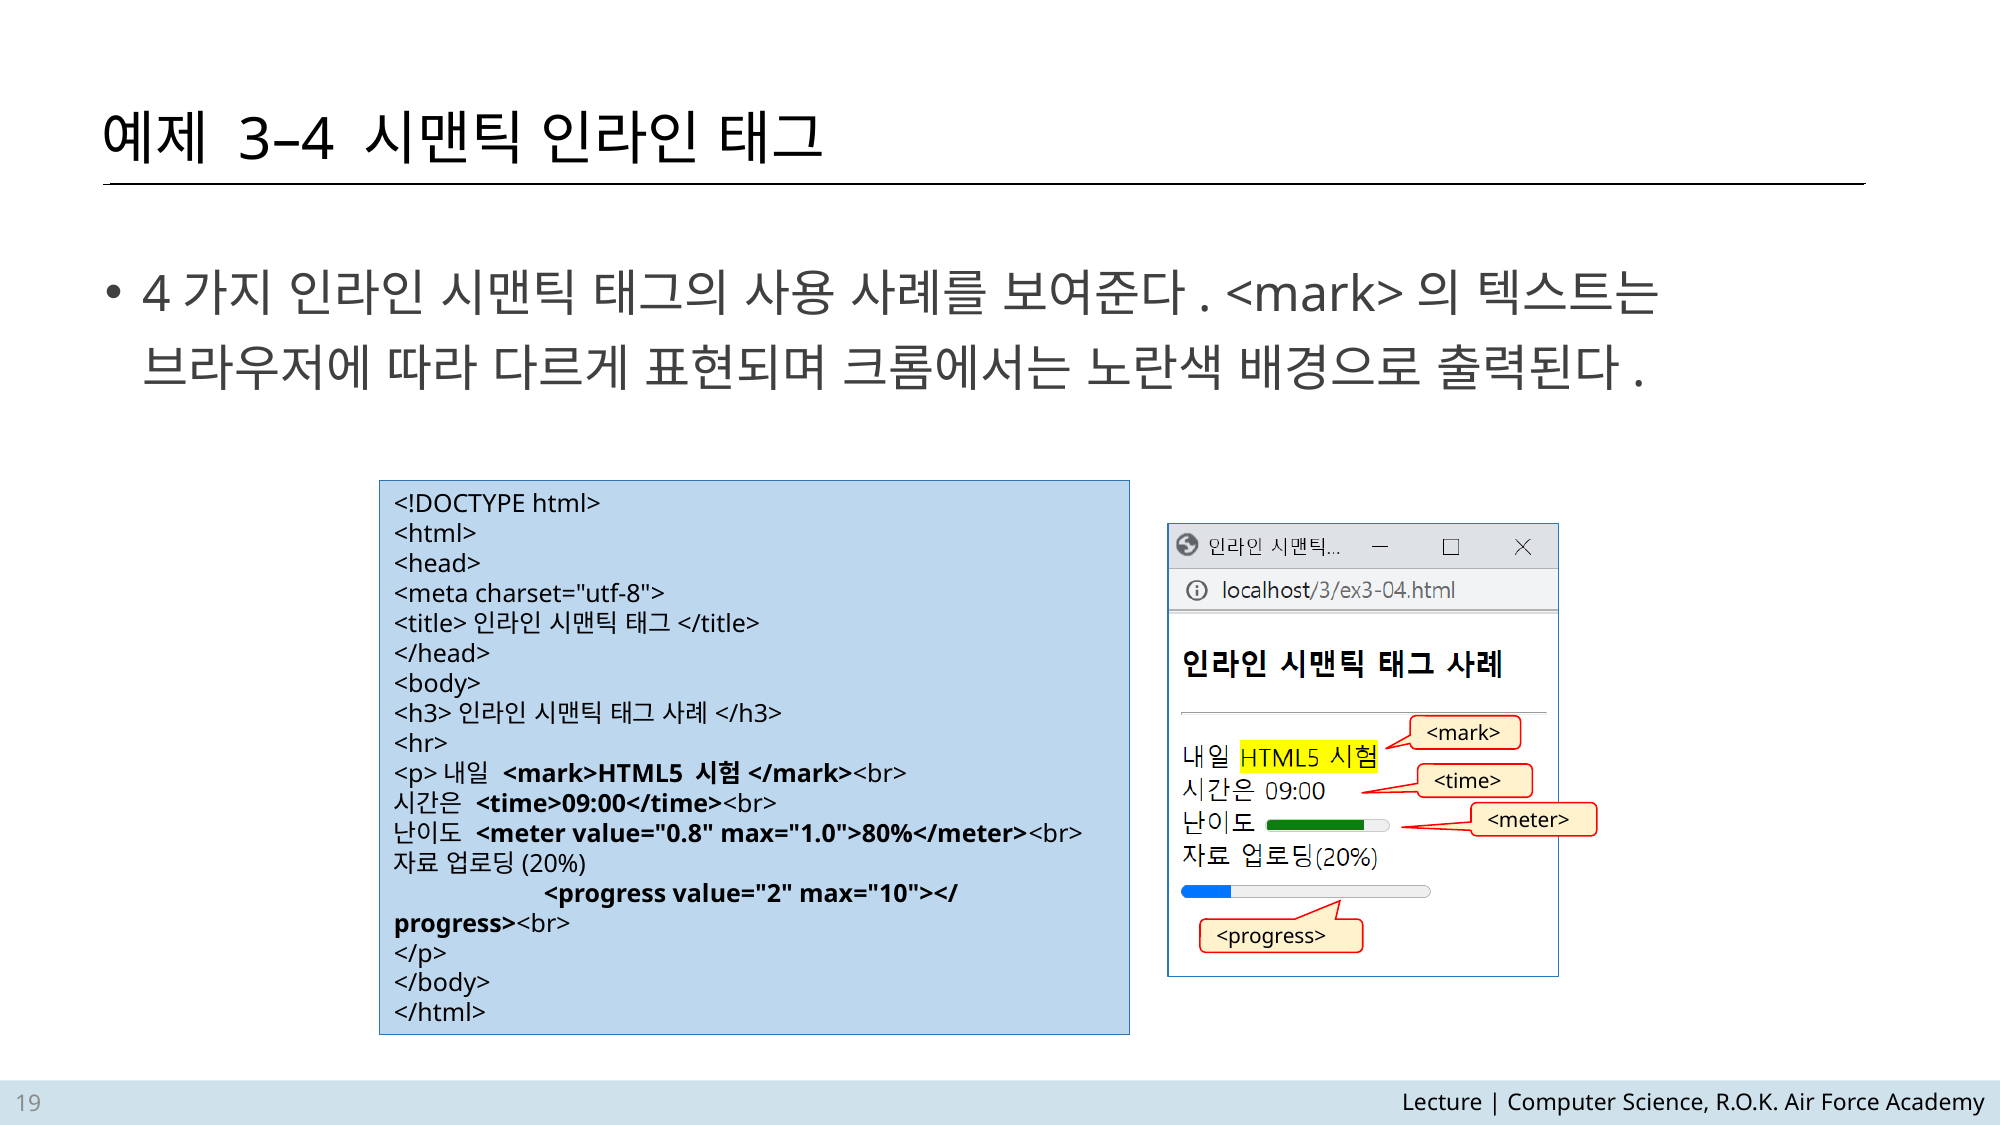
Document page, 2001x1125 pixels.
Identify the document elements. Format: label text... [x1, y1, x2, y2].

list 4가지 인라인 시맨틱 태그의 사용 사례를 보여준다. <mark>의 텍스트는 브라우저에 따라 다르게 표현되며 크롬에서는 노란색 배경으로 출력된다. [89, 238, 1863, 1014]
list 예제 3–4 시맨틱 인라인 태그 [90, 109, 1862, 172]
picture [1168, 523, 1558, 976]
text_box <meter> [1558, 801, 1598, 837]
text_box <!DOCTYPE html> <html> <head> <meta charset="utf-8"> <title>인라인 시맨틱 태그</title> </head> <body> <h3>인라인 시맨틱 태그 사례</h3> <hr> <p>내일 <mark>HTML5 시험</mark><br> 시간은 <time>09:00</time><br> 난이도 <meter value="0.8" max="1.0">80%</meter><br> 자료 업로딩(20%) <progress value="2" max="10"></progress><br> </p> </body> </html> [379, 480, 1130, 1035]
slide_number 19 [0, 1086, 114, 1123]
